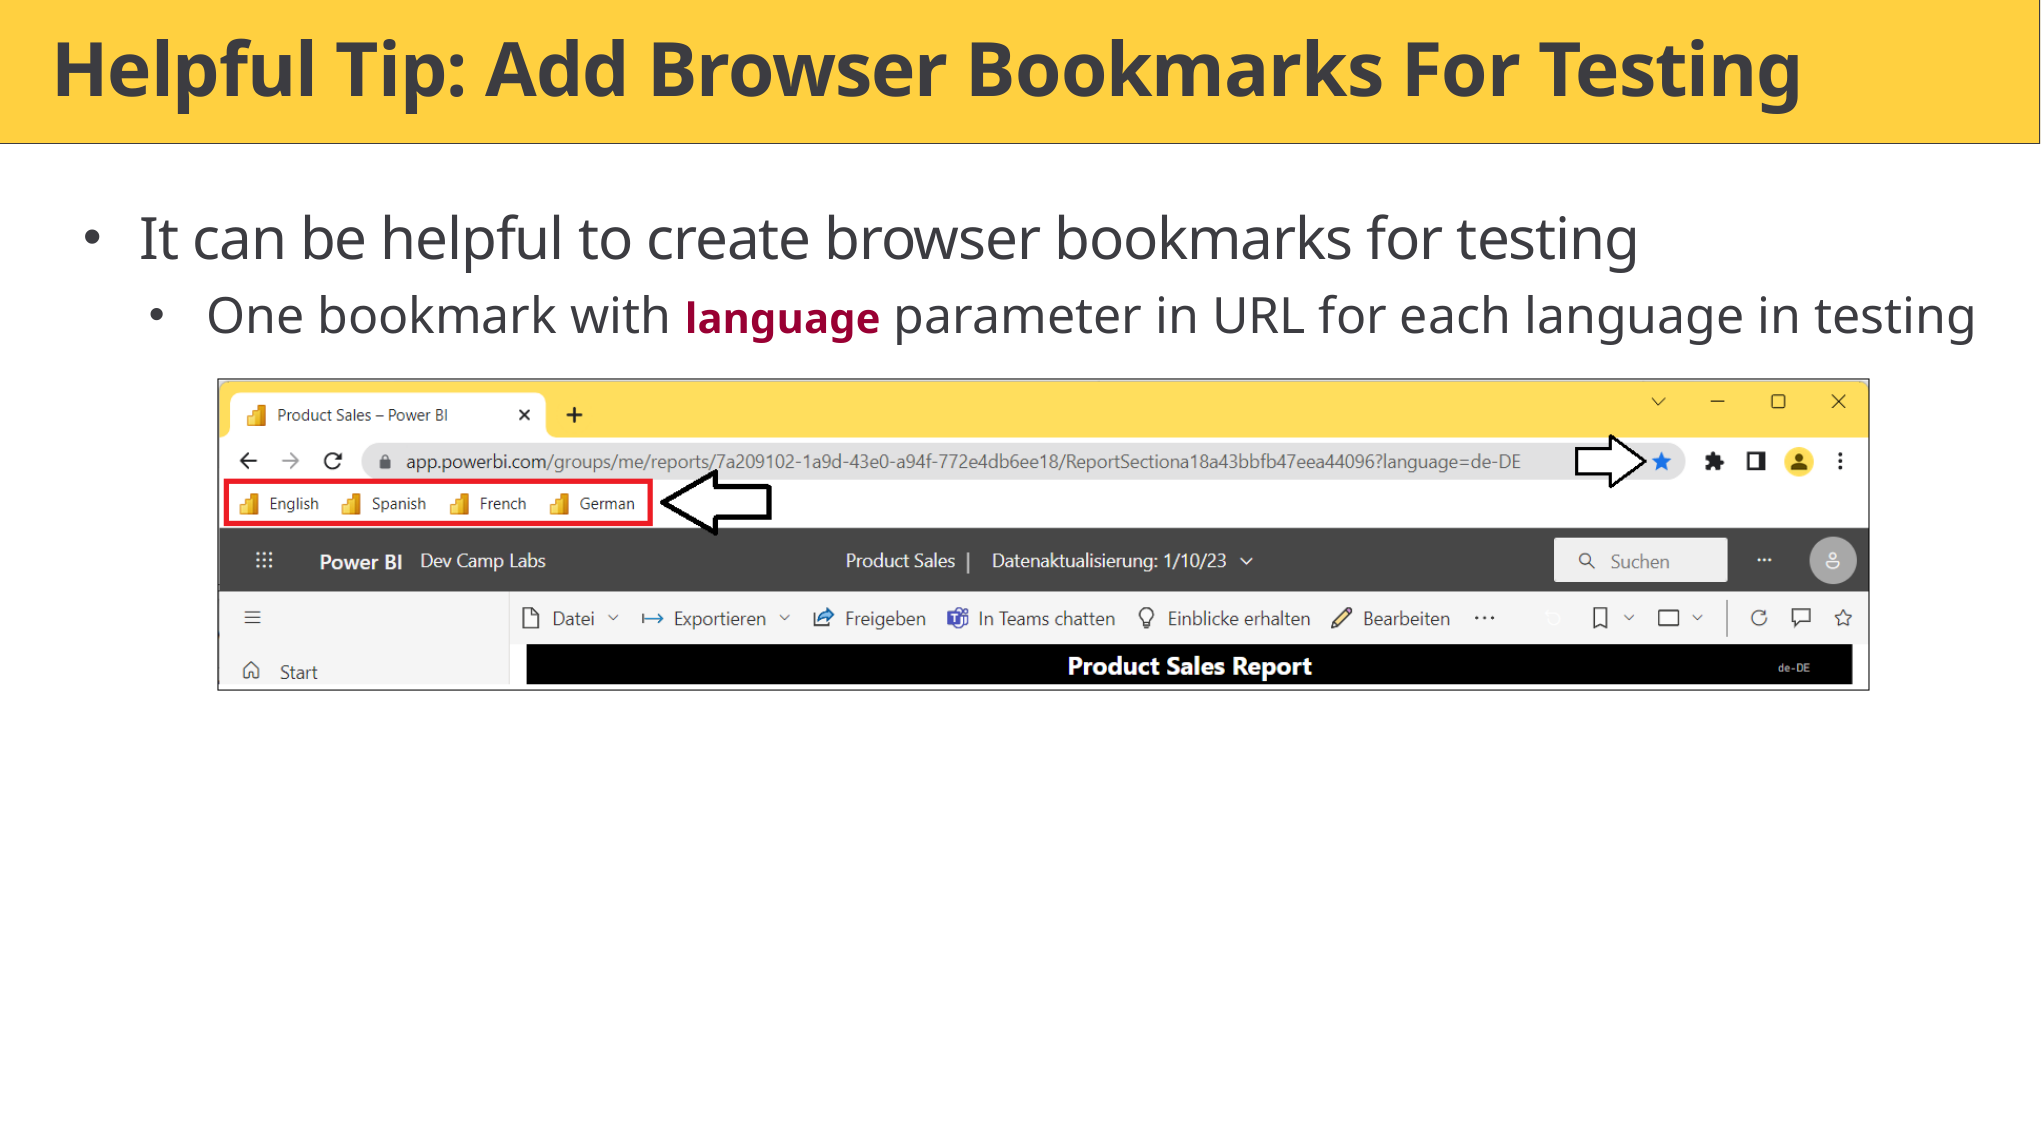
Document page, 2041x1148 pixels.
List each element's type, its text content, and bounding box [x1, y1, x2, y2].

list It can be helpful to create browser bookmarks for testing One bookmark with language parameter in URL for each language in testing [83, 201, 1988, 346]
picture [208, 369, 1879, 698]
title Helpful Tip: Add Browser Bookmarks For Testing [51, 31, 1988, 113]
